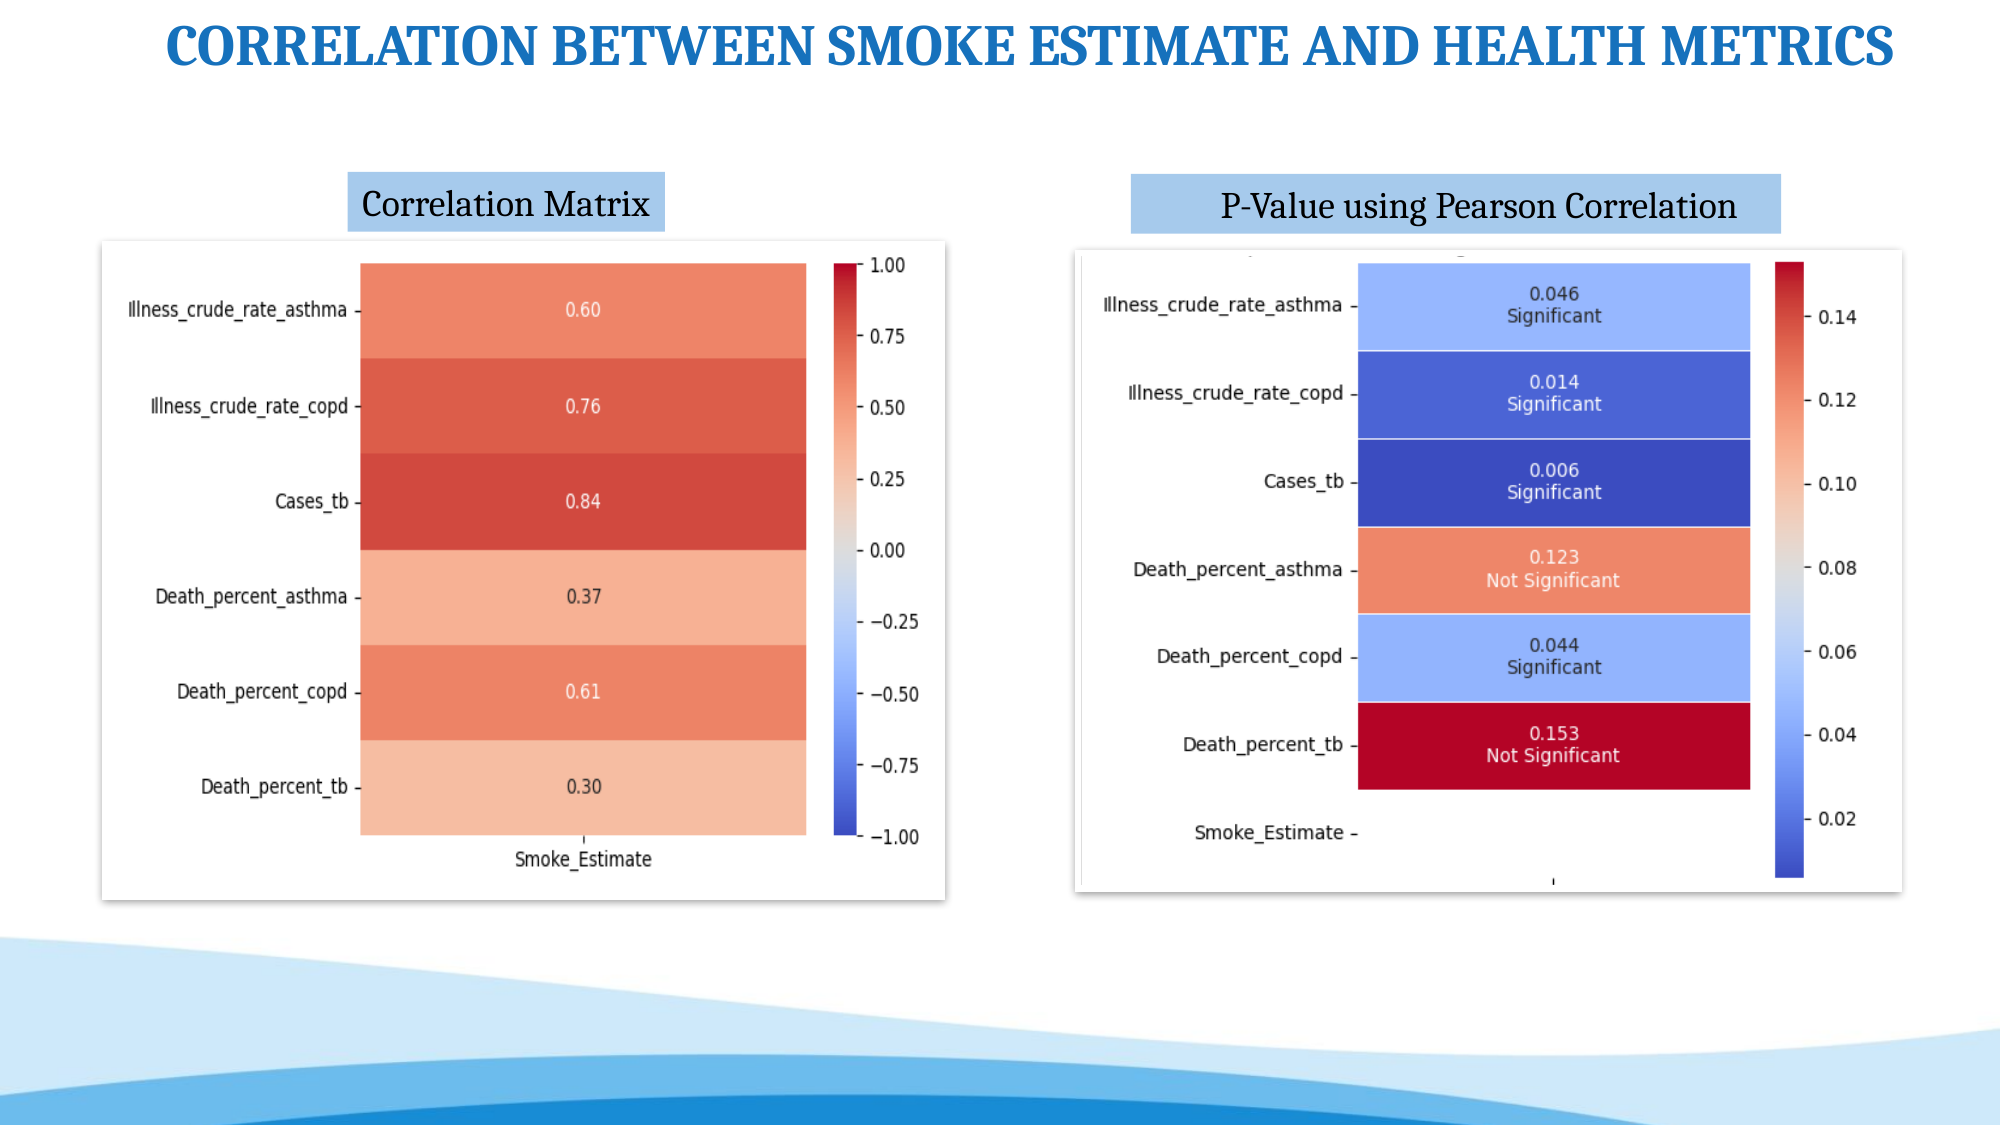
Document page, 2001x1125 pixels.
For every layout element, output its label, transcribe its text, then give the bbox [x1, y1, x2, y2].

picture [116, 255, 932, 886]
text_box Correlation Matrix [347, 171, 665, 232]
picture [0, 935, 2000, 1125]
picture [1080, 255, 1896, 886]
text_box P-Value using Pearson Correlation [1130, 173, 1782, 234]
text_box CORRELATION BETWEEN SMOKE ESTIMATE AND HEALTH METRICS [152, 0, 1910, 85]
